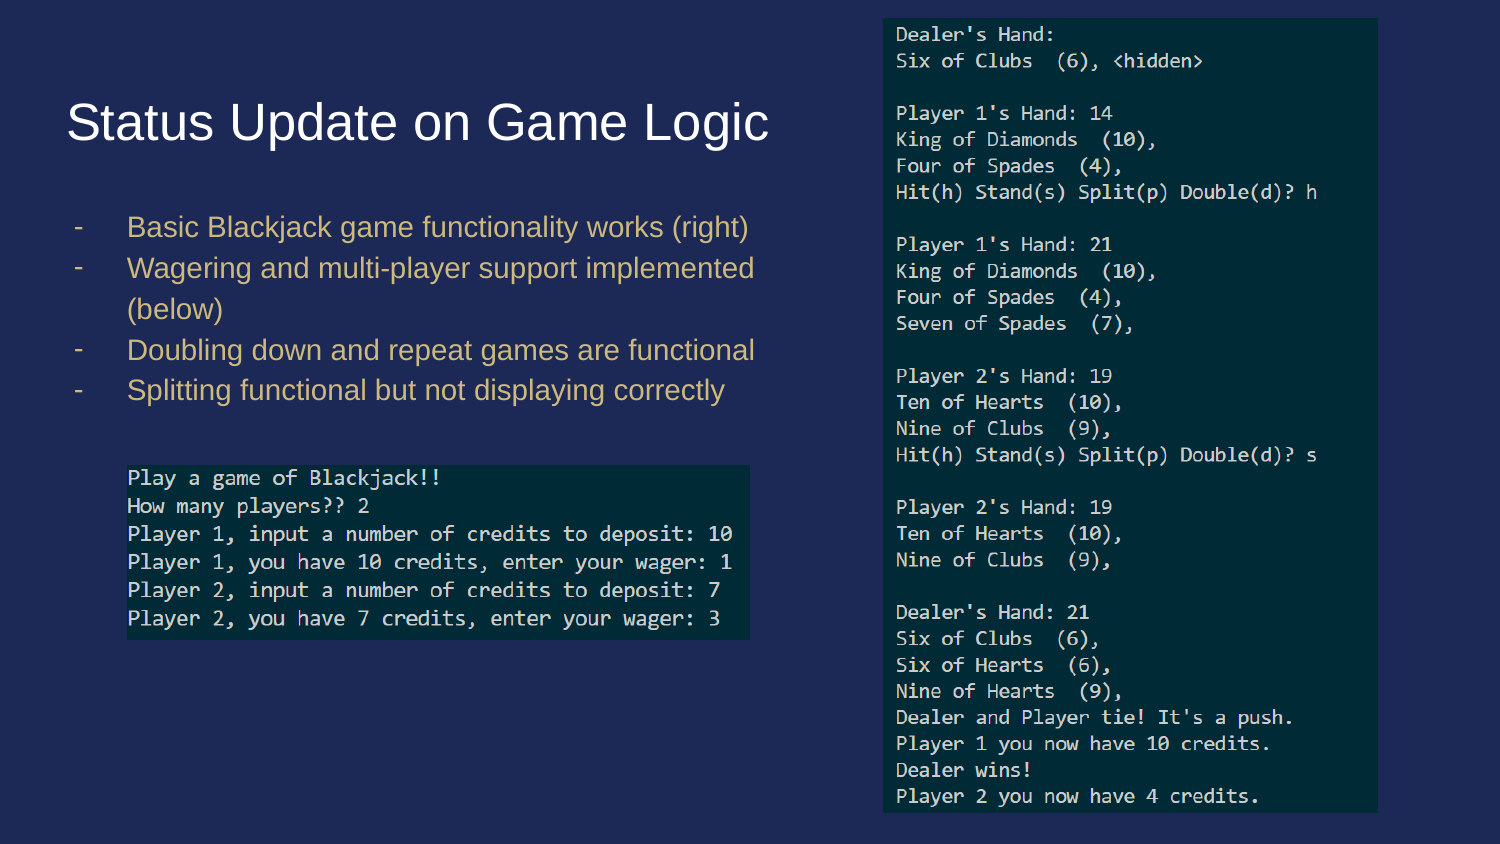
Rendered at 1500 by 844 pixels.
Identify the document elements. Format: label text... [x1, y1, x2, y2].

picture [1211, 448, 1220, 461]
picture [366, 587, 380, 596]
picture [177, 503, 187, 512]
picture [1094, 159, 1098, 172]
picture [215, 527, 219, 540]
picture [269, 559, 276, 567]
picture [1006, 631, 1015, 644]
picture [905, 714, 911, 721]
picture [915, 163, 923, 172]
picture [624, 617, 634, 625]
picture [978, 737, 982, 749]
picture [1094, 291, 1098, 303]
picture [1189, 449, 1194, 459]
picture [383, 526, 387, 540]
picture [269, 615, 277, 625]
picture [1092, 501, 1096, 513]
picture [347, 587, 355, 596]
picture [1091, 452, 1100, 465]
picture [905, 31, 911, 38]
picture [898, 133, 903, 145]
picture [1189, 187, 1194, 196]
picture [934, 508, 939, 517]
picture [347, 531, 355, 540]
picture [1090, 398, 1094, 408]
picture [1149, 737, 1153, 749]
picture [1115, 265, 1119, 277]
picture [1211, 741, 1218, 749]
picture [383, 582, 387, 596]
picture [1091, 189, 1100, 202]
picture [407, 470, 416, 484]
picture [902, 685, 906, 697]
picture [916, 399, 928, 408]
picture [625, 531, 629, 545]
list Basic Blackjack game functionality works (right) Wagering and multi-player support implemented (below) Doubling down and repeat games are functional Splitting functional but not displaying correctly [35, 187, 776, 446]
picture [711, 527, 715, 540]
picture [1182, 58, 1190, 67]
picture [238, 503, 242, 517]
picture [215, 555, 219, 568]
picture [934, 448, 938, 464]
picture [1139, 448, 1143, 464]
picture [1092, 107, 1096, 119]
picture [271, 587, 278, 601]
picture [1082, 159, 1086, 175]
picture [1000, 58, 1005, 67]
picture [905, 609, 911, 616]
picture [902, 553, 906, 566]
picture [1105, 133, 1109, 149]
picture [902, 422, 906, 434]
picture [1092, 370, 1096, 382]
picture [976, 767, 987, 776]
title Status Update on Game Logic [51, 72, 834, 167]
picture [625, 587, 629, 601]
picture [167, 535, 173, 545]
picture [723, 555, 727, 568]
picture [237, 475, 247, 484]
picture [1103, 238, 1108, 250]
picture [1253, 448, 1257, 464]
picture [578, 563, 582, 573]
picture [137, 499, 144, 512]
picture [915, 294, 923, 303]
picture [271, 531, 278, 545]
picture [636, 561, 646, 568]
picture [978, 107, 982, 119]
picture [1125, 54, 1133, 67]
picture [978, 238, 982, 250]
picture [1065, 743, 1077, 749]
picture [167, 563, 171, 573]
picture [359, 470, 365, 484]
picture [365, 531, 380, 540]
picture [920, 268, 928, 277]
picture [920, 557, 928, 566]
picture [276, 509, 281, 517]
picture [1205, 452, 1210, 461]
picture [934, 114, 939, 123]
picture [1081, 606, 1085, 618]
picture [1091, 736, 1098, 749]
picture [1006, 54, 1015, 67]
picture [1007, 321, 1014, 334]
picture [251, 560, 256, 573]
picture [1091, 789, 1099, 802]
picture [1115, 133, 1119, 145]
picture [916, 531, 923, 539]
picture [1022, 268, 1031, 277]
picture [360, 555, 365, 568]
picture [1205, 185, 1220, 198]
picture [1151, 790, 1155, 802]
picture [1081, 527, 1085, 539]
picture [1022, 137, 1028, 145]
picture [504, 615, 508, 625]
picture [1124, 267, 1128, 277]
picture [920, 688, 928, 697]
picture [202, 503, 210, 512]
